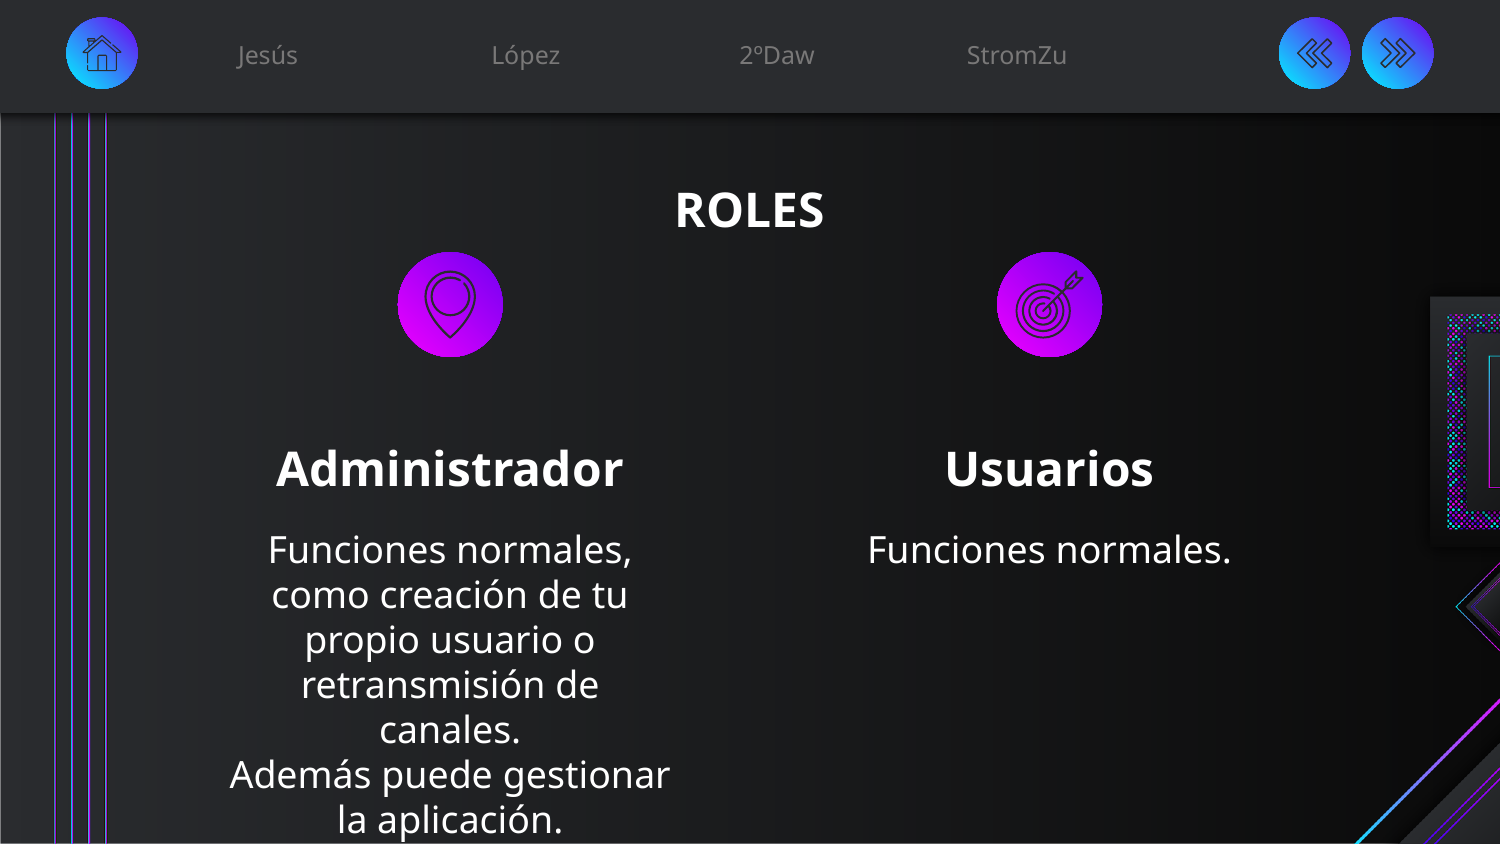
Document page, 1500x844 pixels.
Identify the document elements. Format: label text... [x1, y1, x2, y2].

text_box [0, 0, 1500, 113]
text_box [82, 35, 122, 72]
text_box [66, 17, 138, 89]
text_box [1362, 17, 1434, 89]
text_box StromZu [951, 24, 1194, 82]
text_box [397, 252, 503, 357]
picture [0, 113, 1500, 844]
subtitle Funciones normales. [812, 511, 1287, 714]
text_box 2ºDaw [724, 24, 951, 82]
title ROLES [473, 147, 1027, 253]
title Usuarios [773, 406, 1326, 512]
text_box Jesús [223, 24, 465, 82]
text_box [997, 252, 1103, 357]
title Administrador [173, 406, 727, 512]
subtitle Funciones normales, como creación de tu propio usuario o retransmisión de canales. Además puede gestionar la aplicación. [213, 511, 688, 714]
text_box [424, 270, 477, 339]
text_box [1297, 38, 1332, 68]
text_box [1279, 17, 1351, 89]
text_box López [476, 24, 718, 82]
text_box [1015, 270, 1084, 339]
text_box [1380, 38, 1416, 68]
